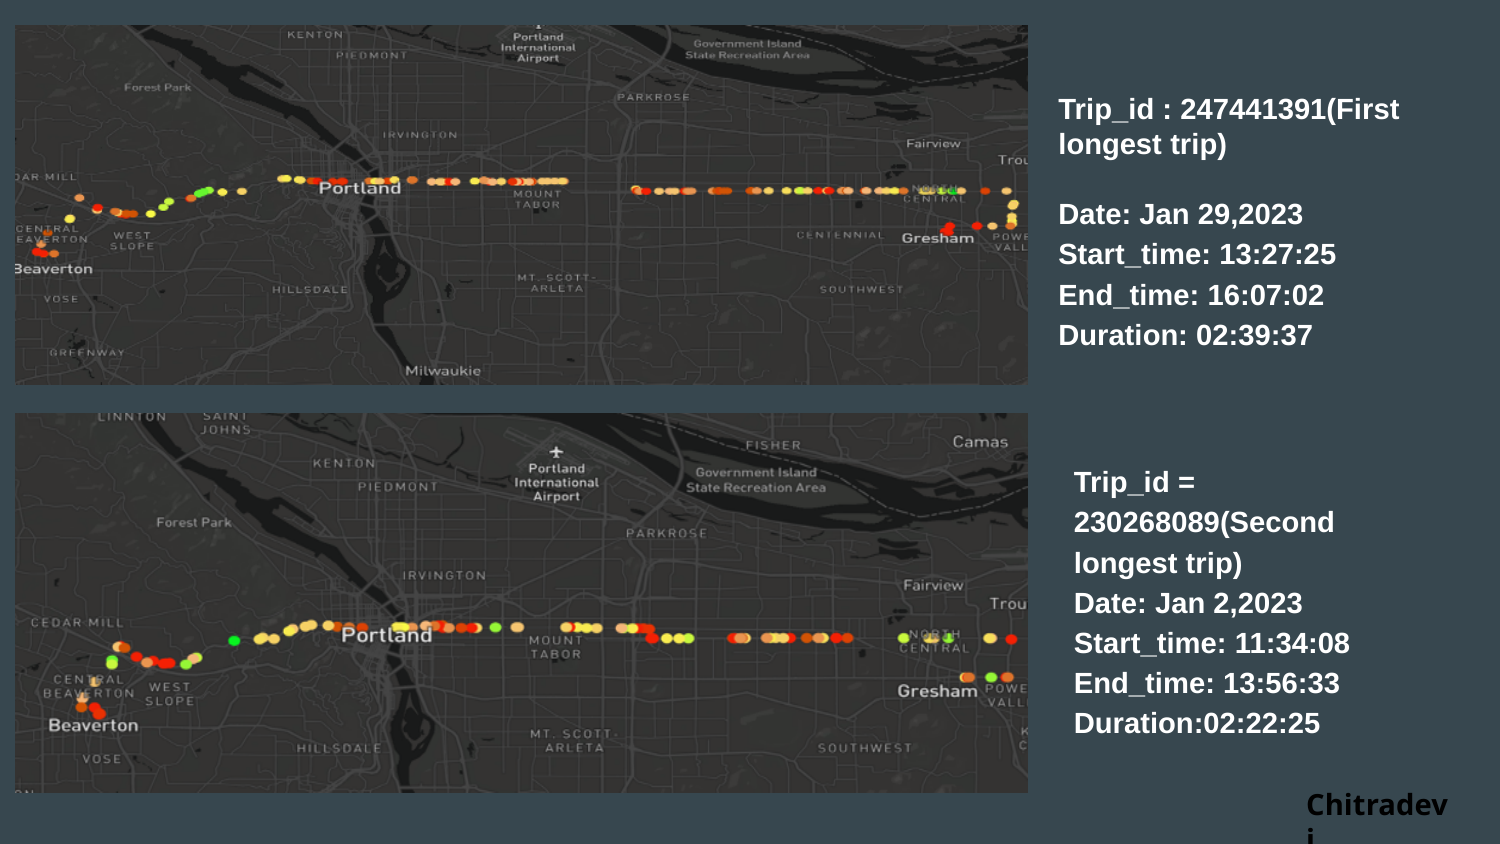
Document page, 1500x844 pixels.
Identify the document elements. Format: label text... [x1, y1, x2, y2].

text_box Chitradevi [1291, 771, 1470, 844]
picture [15, 25, 1028, 385]
picture [15, 413, 1028, 794]
text_box Trip_id = 230268089(Second longest trip) Date: Jan 2,2023 Start_time: 11:34:08 End_time: 13:56:33 Duration:02:22:25 [1058, 443, 1456, 790]
text_box Trip_id : 247441391(First longest trip) Date: Jan 29,2023 Start_time: 13:27:25 End_time: 16:07:02 Duration: 02:39:37 [1043, 45, 1500, 366]
